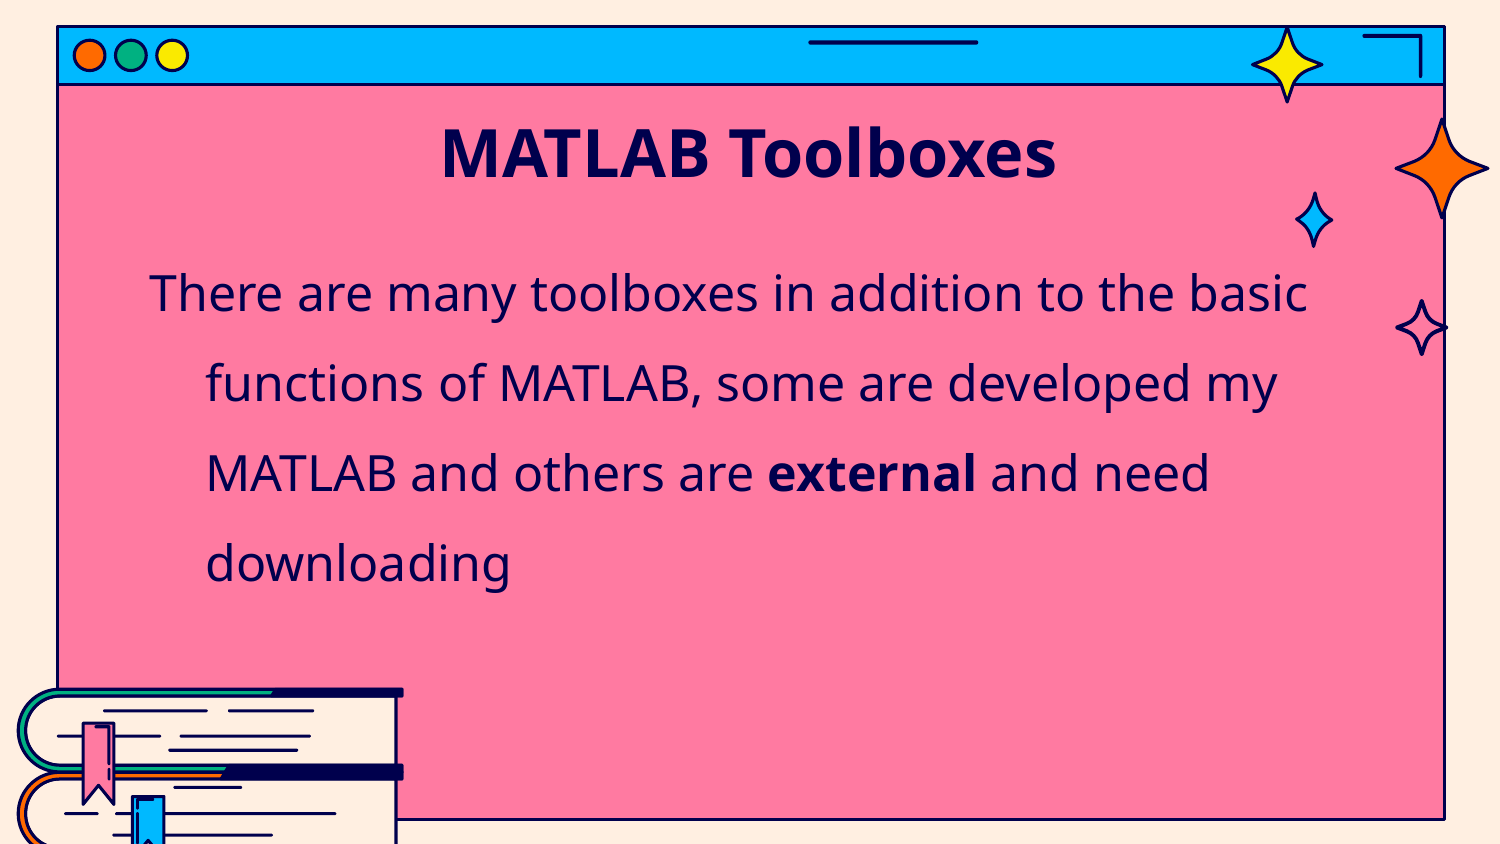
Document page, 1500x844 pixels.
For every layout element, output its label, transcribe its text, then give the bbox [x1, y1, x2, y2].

text_box [1252, 27, 1323, 102]
text_box [1395, 299, 1448, 356]
text_box [1396, 119, 1488, 218]
text_box There are many toolboxes in addition to the basic functions of MATLAB, some are developed my MATLAB and others are external and need downloading [115, 216, 1360, 743]
text_box [1301, 192, 1327, 216]
title MATLAB Toolboxes [114, 96, 1383, 191]
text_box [17, 688, 403, 844]
